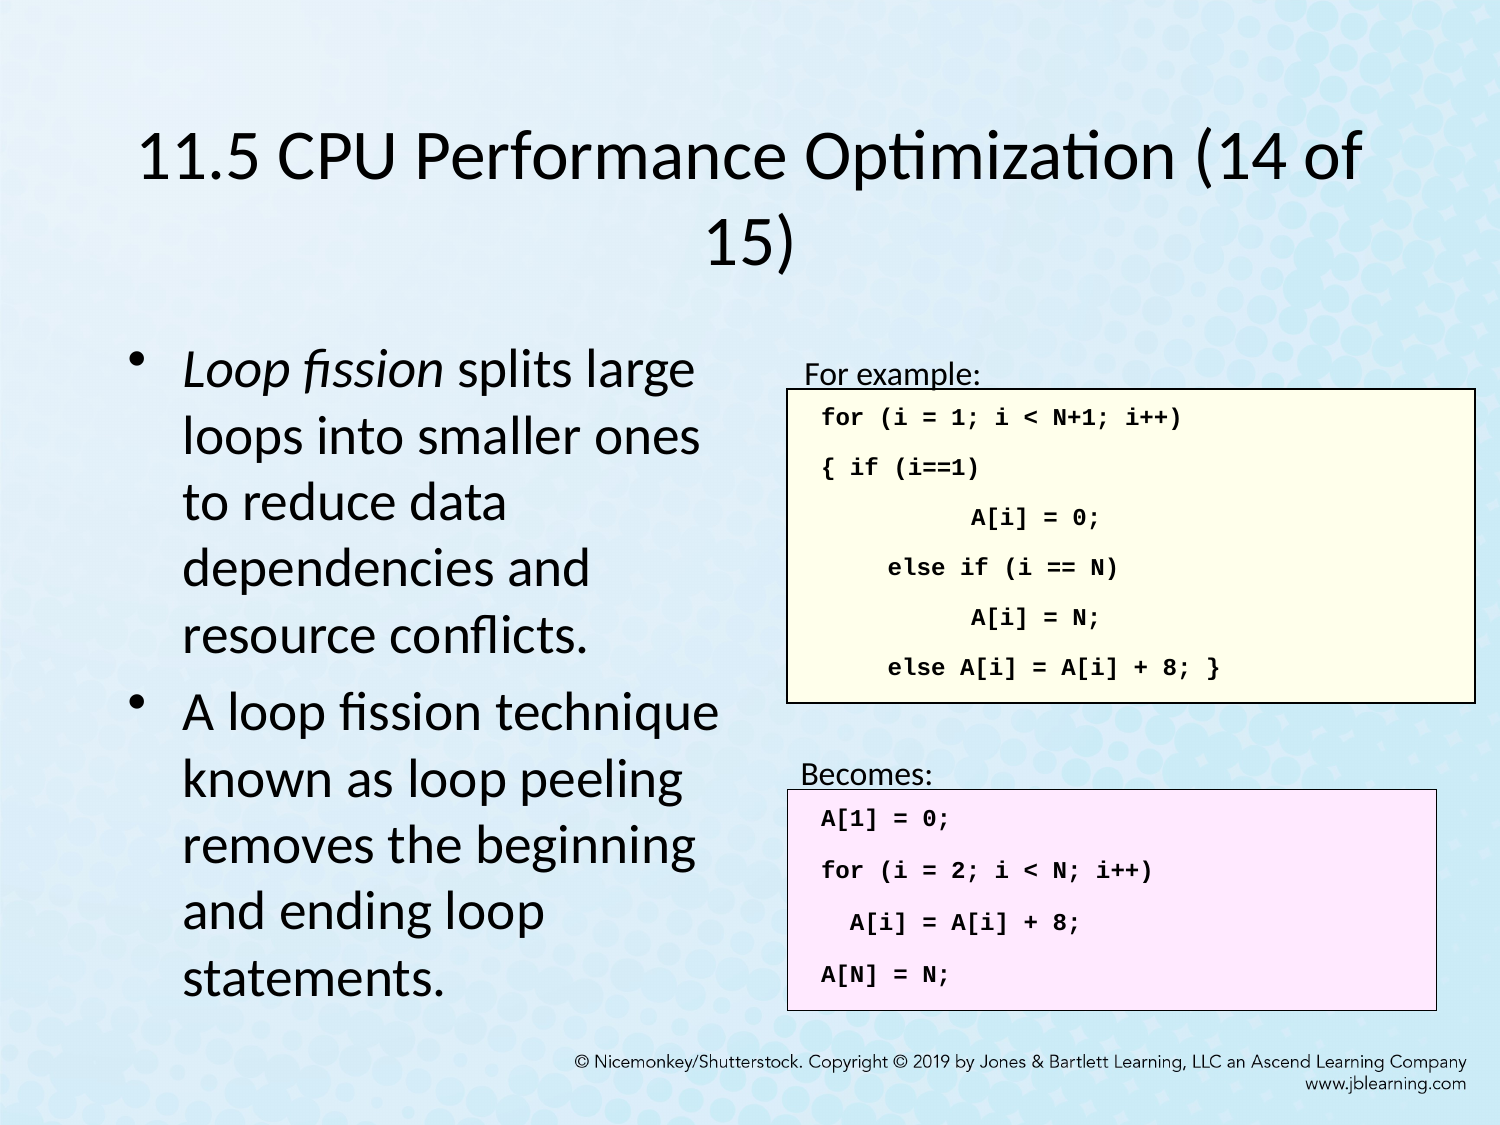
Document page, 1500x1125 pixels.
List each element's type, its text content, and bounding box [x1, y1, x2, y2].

text_box A[1] = 0; for (i = 2; i < N; i++) A[i] = A[i] + 8; A[N] = N; [787, 789, 1437, 1011]
title 11.5 CPU Performance Optimization (14 of 15) [112, 99, 1388, 288]
picture [0, 0, 1500, 1125]
text_box for (i = 1; i < N+1; i++) { if (i==1) A[i] = 0; else if (i == N) A[i] = N; else A[i] = A[i] + 8; } [787, 388, 1475, 704]
list Loop fission splits large loops into smaller ones to reduce data dependencies and resource conflicts. A loop fission technique known as loop peeling removes the beginning and ending loop statements. [112, 324, 750, 1025]
text_box Becomes: [785, 737, 949, 823]
text_box For example: [789, 337, 997, 423]
